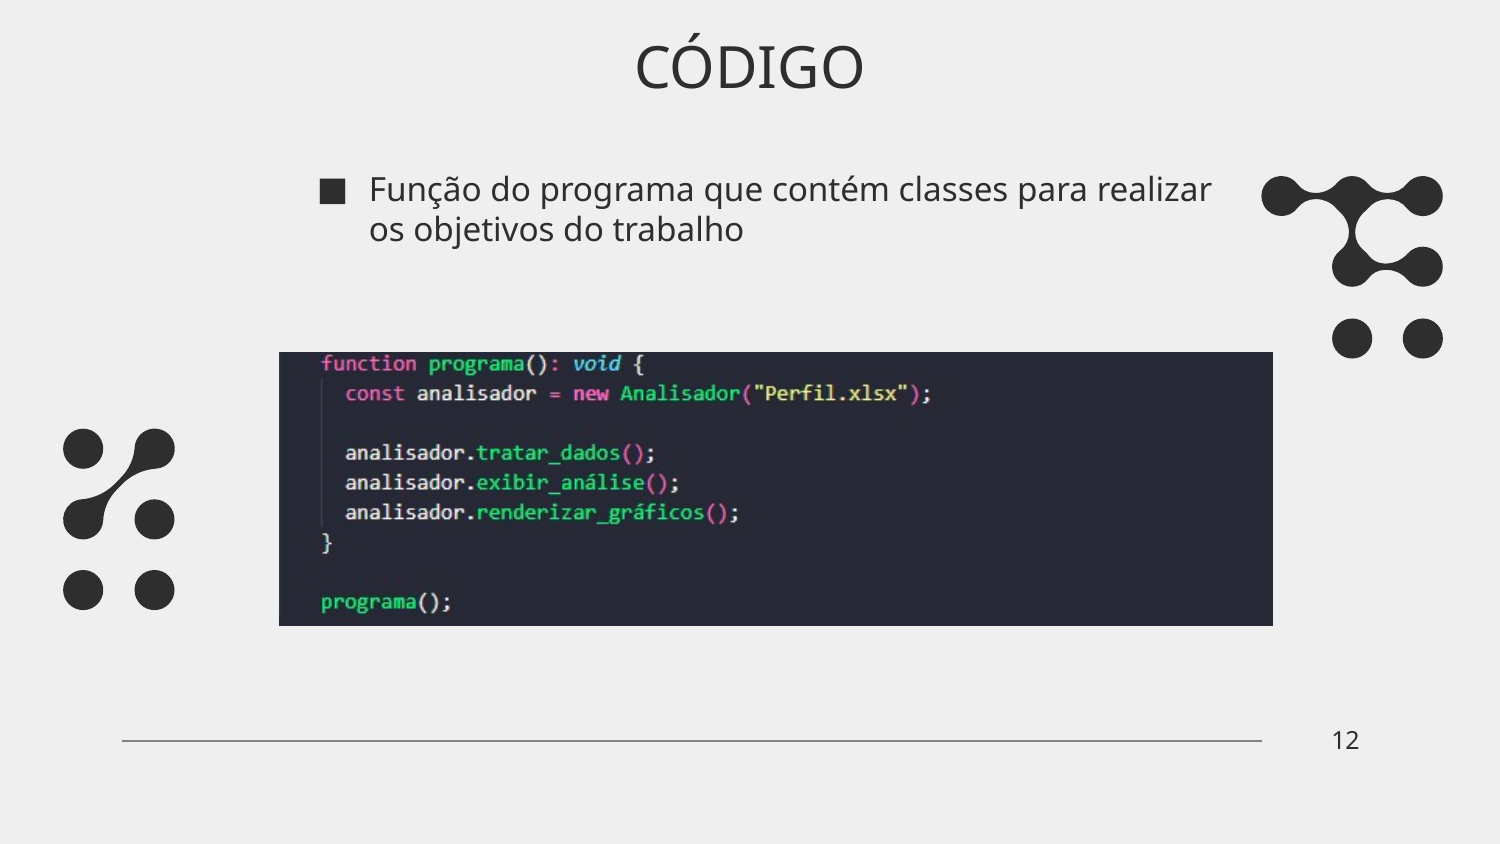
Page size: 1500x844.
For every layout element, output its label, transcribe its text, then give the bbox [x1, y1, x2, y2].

title CÓDIGO [305, 32, 1195, 96]
list Função do programa que contém classes para realizar os objetivos do trabalho [279, 96, 1247, 320]
picture [278, 352, 1274, 626]
slide_number 12 [1312, 725, 1379, 758]
